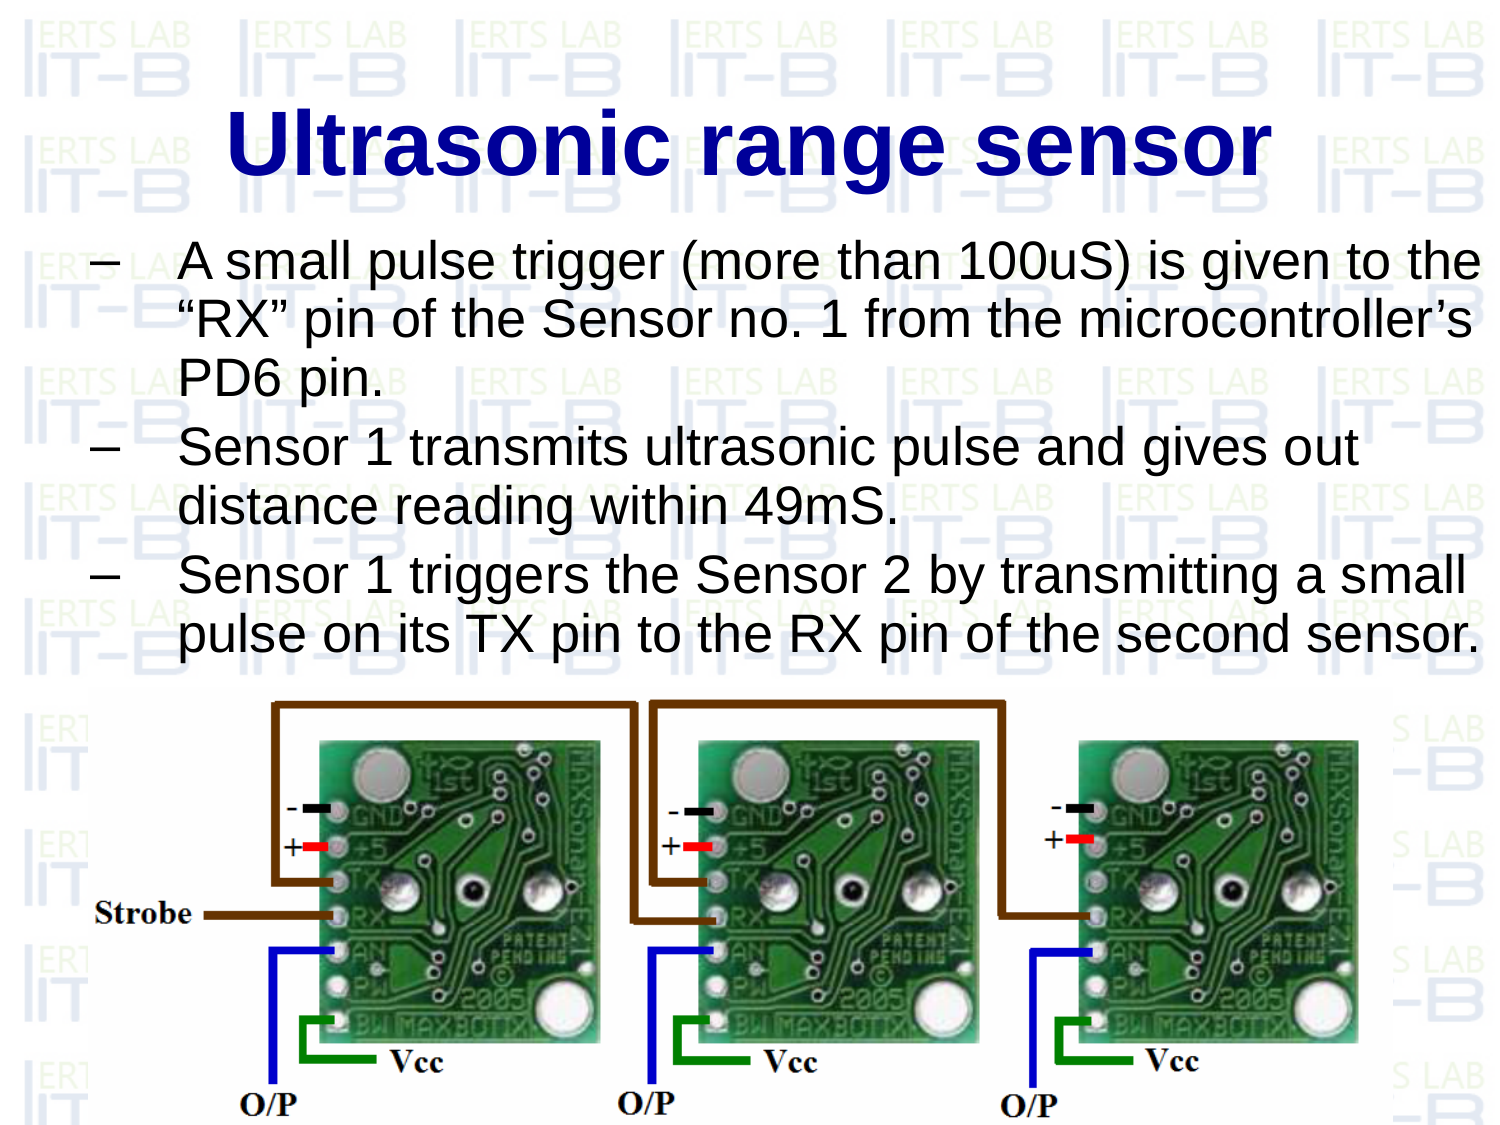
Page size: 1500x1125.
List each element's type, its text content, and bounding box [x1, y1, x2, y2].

title Ultrasonic range sensor [75, 45, 1425, 224]
picture [87, 687, 1394, 1125]
list A small pulse trigger (more than 100uS) is given to the “RX” pin of the Sensor no. 1 from the microcontroller’s PD6 pin. Sensor 1 transmits ultrasonic pulse and gives out distance reading within 49mS. Sensor 1 triggers the Sensor 2 by transmitting a small pulse on its TX pin to the RX pin of the second sensor. [0, 224, 1500, 1005]
